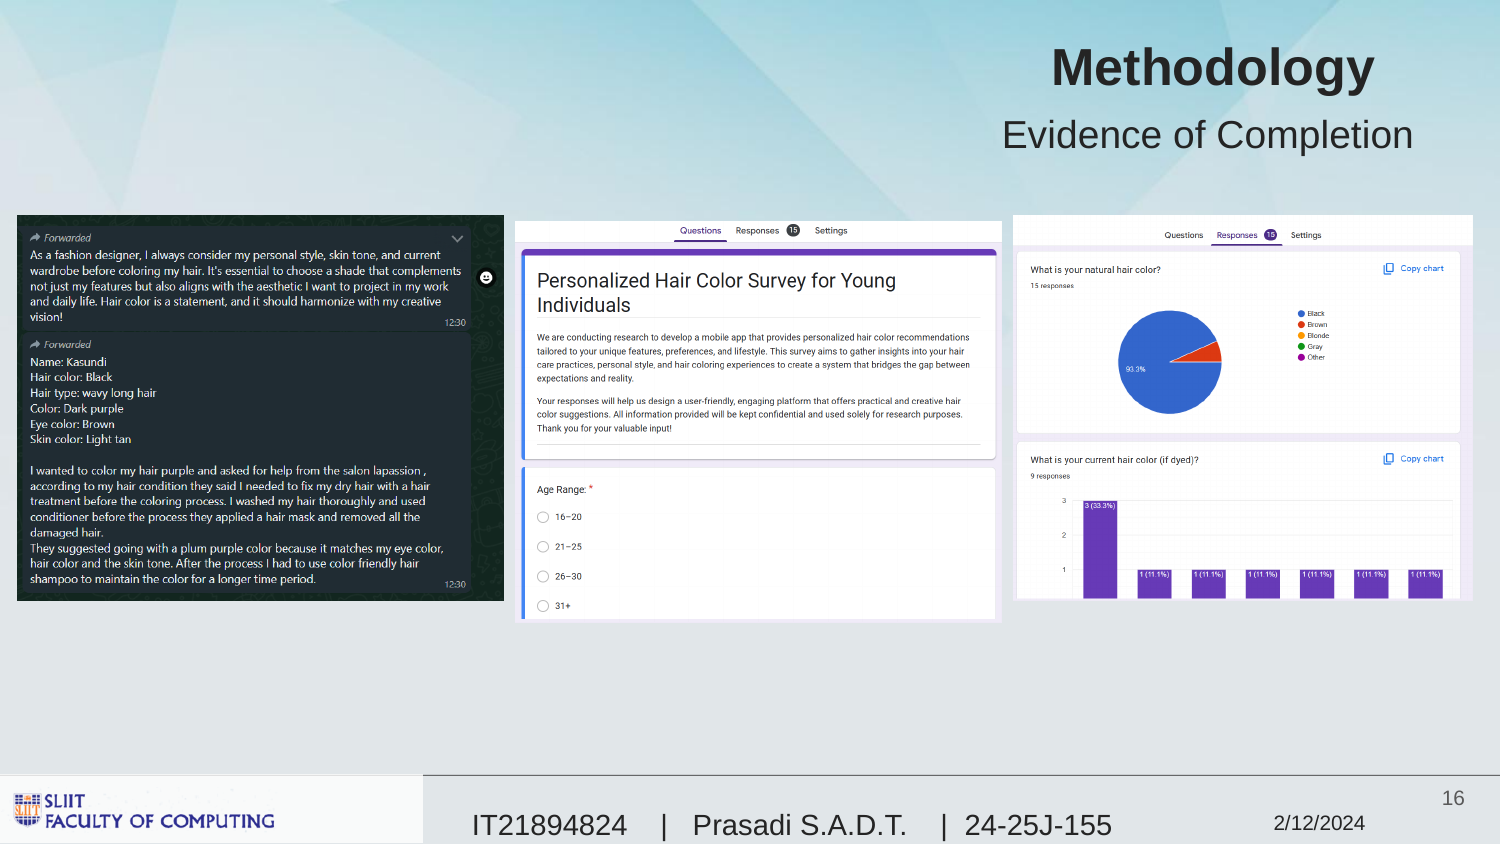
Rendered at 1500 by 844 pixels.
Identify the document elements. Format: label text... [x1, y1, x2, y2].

picture [0, 776, 1500, 844]
slide_number 16 [1389, 764, 1480, 830]
text_box Methodology Evidence of Completion [721, 15, 1500, 157]
picture [0, 0, 1500, 774]
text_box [0, 774, 1385, 843]
